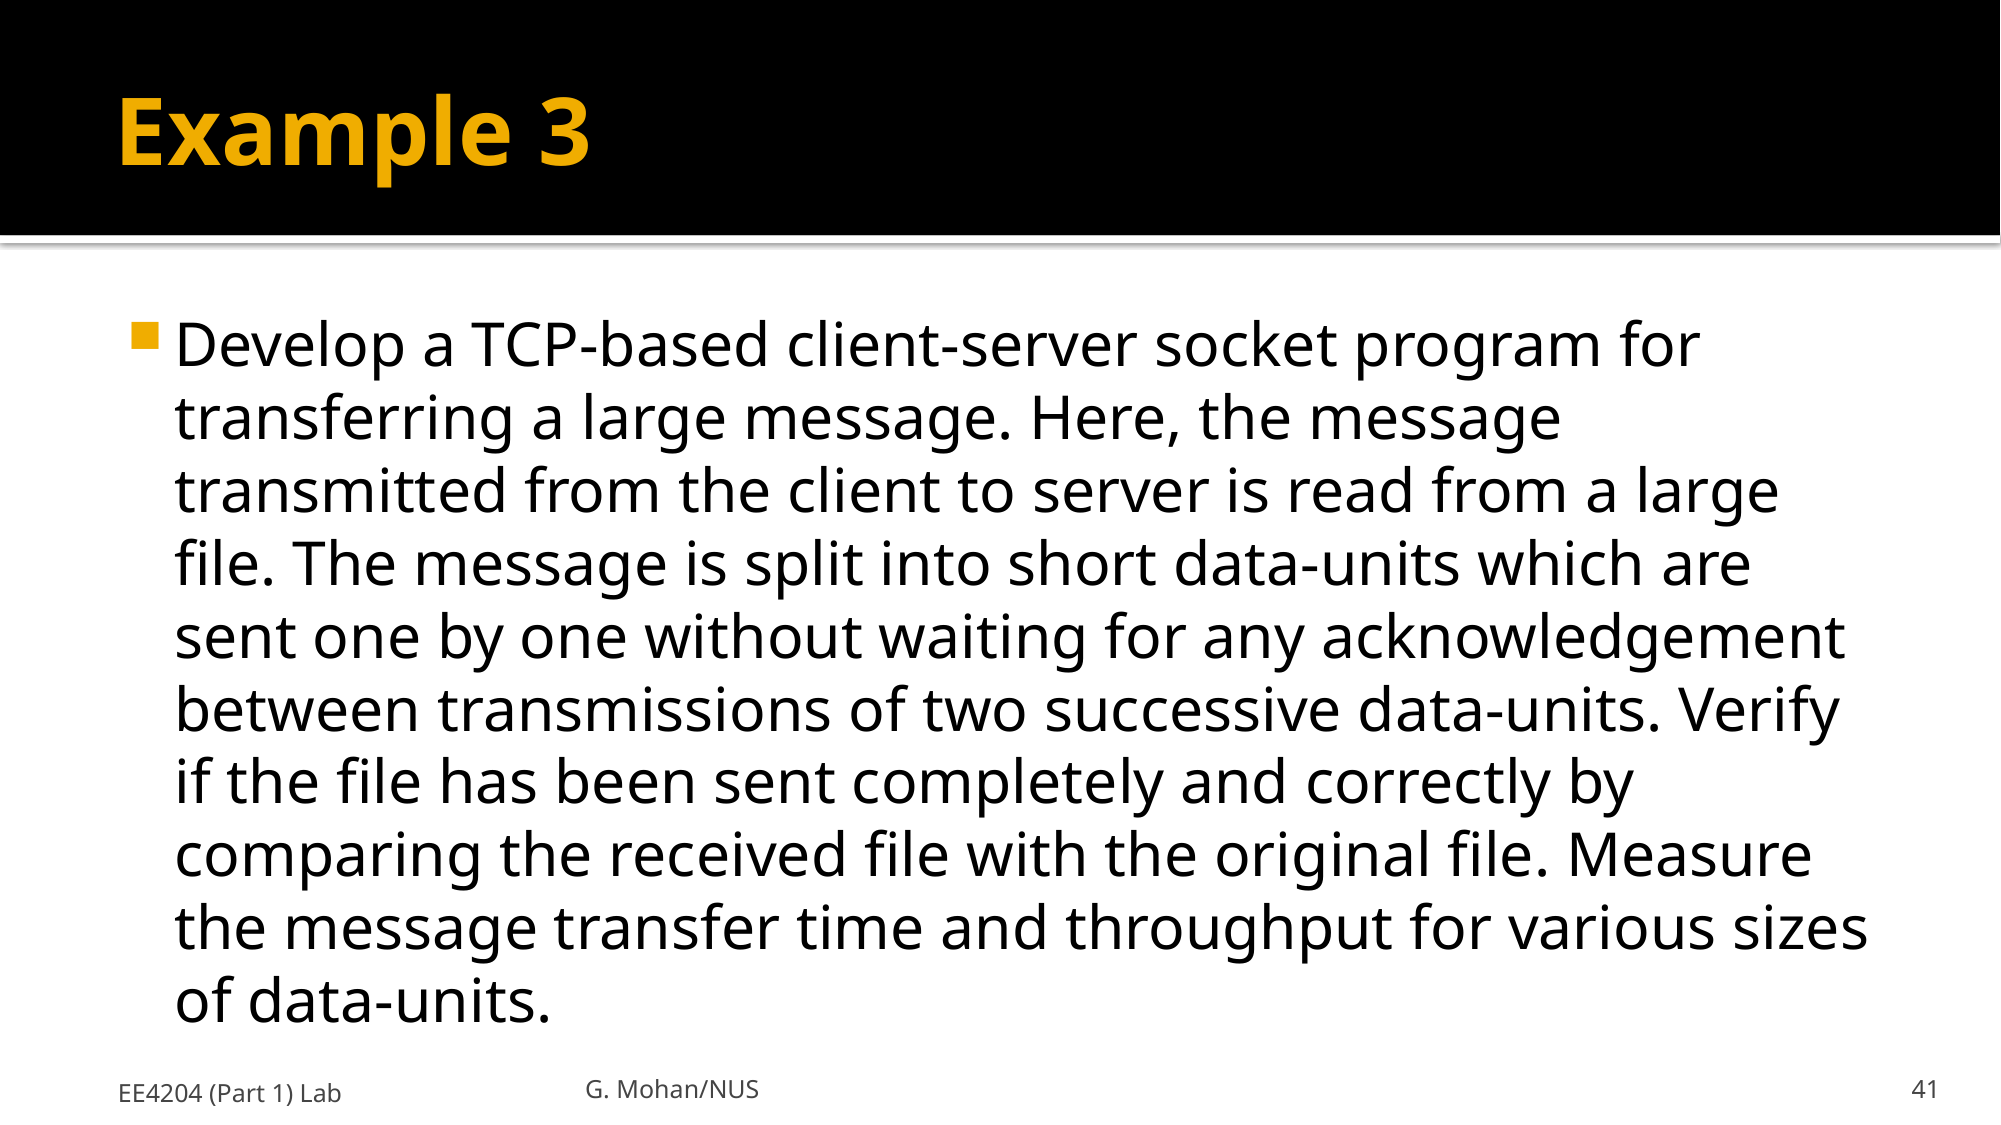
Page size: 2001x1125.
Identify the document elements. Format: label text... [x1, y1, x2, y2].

list Develop a TCP-based client-server socket program for transferring a large message. Here, the message transmitted from the client to server is read from a large file. The message is split into short data-units which are sent one by one without waiting for any acknowledgement between transmissions of two successive data-units. Verify if the file has been sent completely and correctly by comparing the received file with the original file. Measure the message transfer time and throughput for various sizes of data-units. [99, 291, 1900, 1050]
title Example 3 [99, 25, 1900, 231]
slide_number 41 [1794, 1062, 1955, 1108]
footer G. Mohan/NUS [577, 1062, 1783, 1108]
slide_number EE4204 (Part 1) Lab [99, 1062, 567, 1108]
